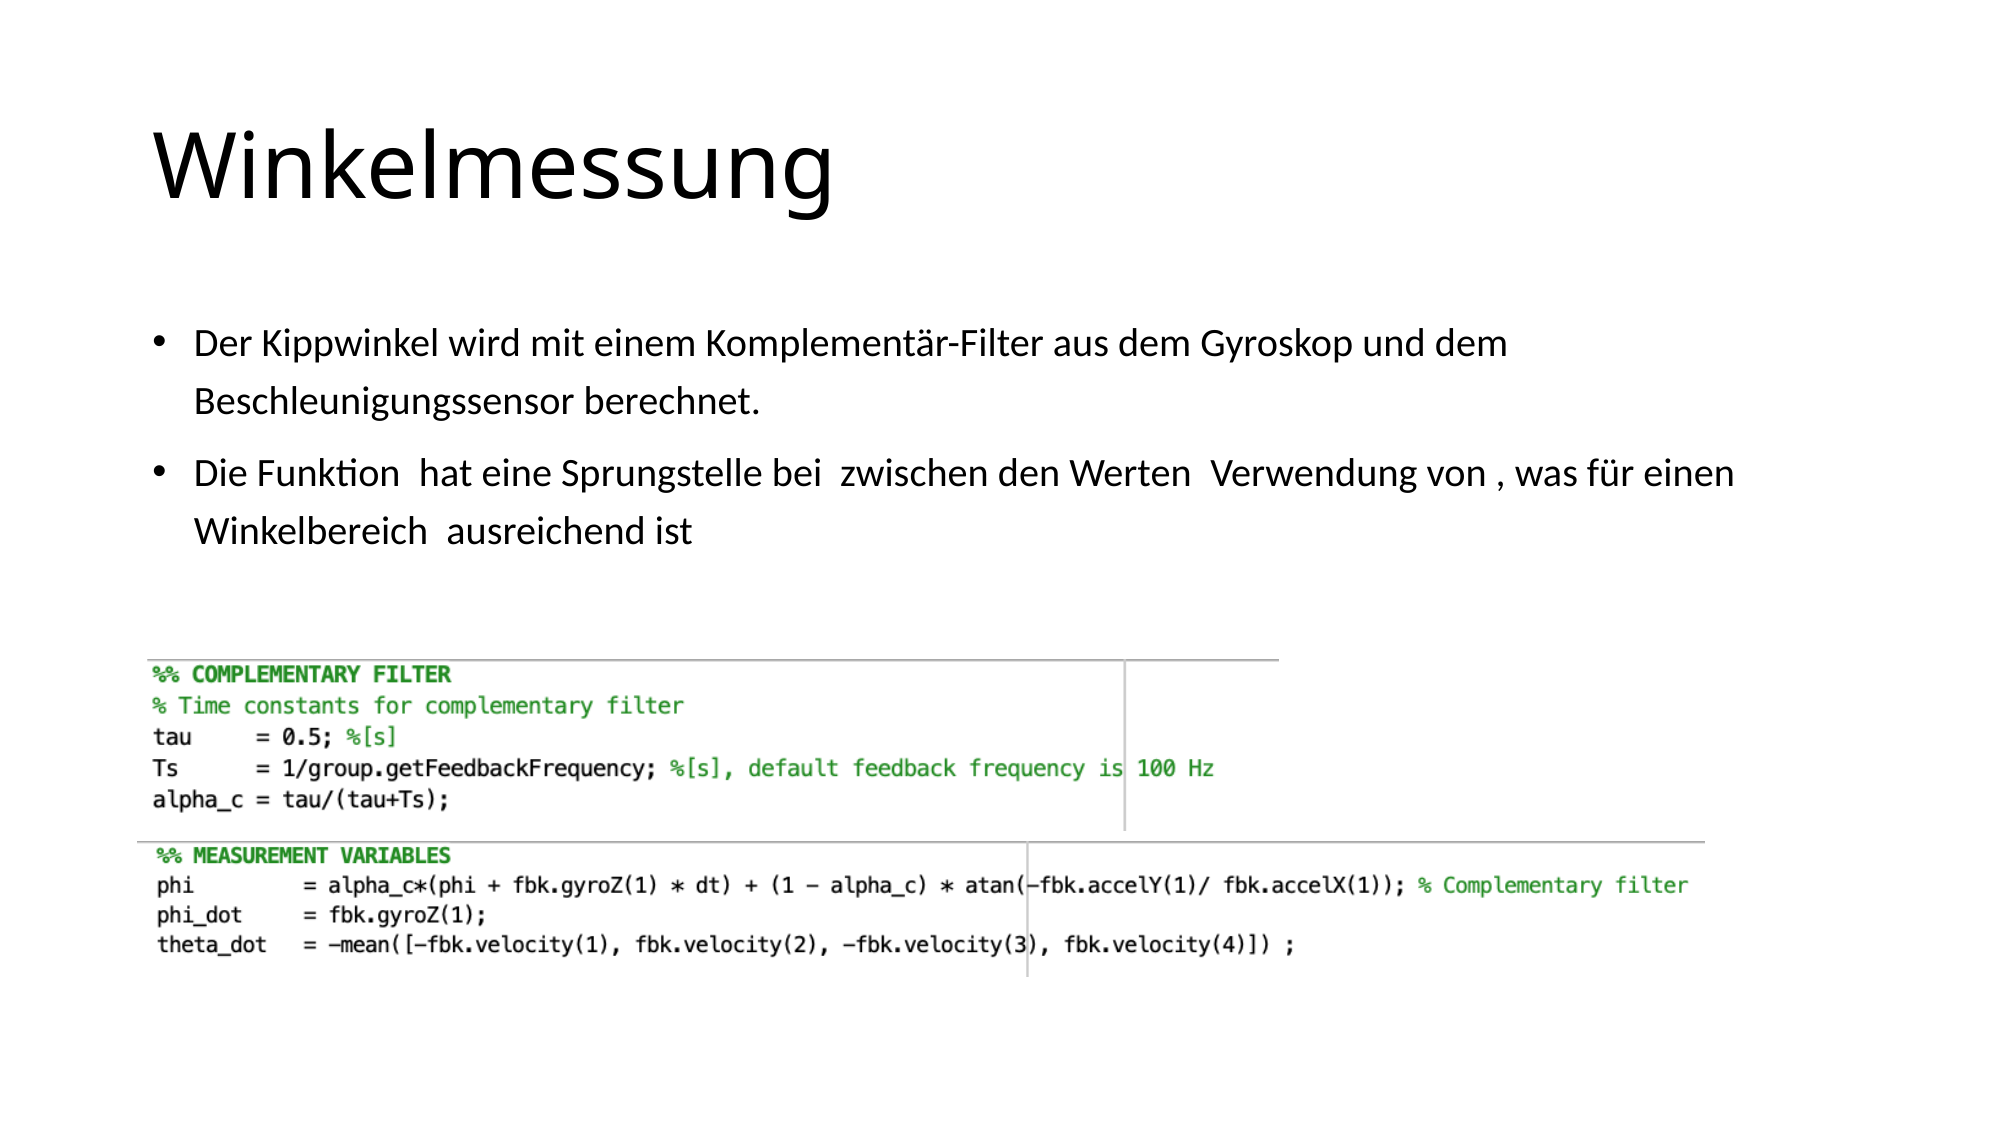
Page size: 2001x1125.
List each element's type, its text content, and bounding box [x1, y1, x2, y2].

title Winkelmessung [137, 59, 1863, 278]
picture [137, 841, 1705, 977]
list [137, 659, 1279, 831]
